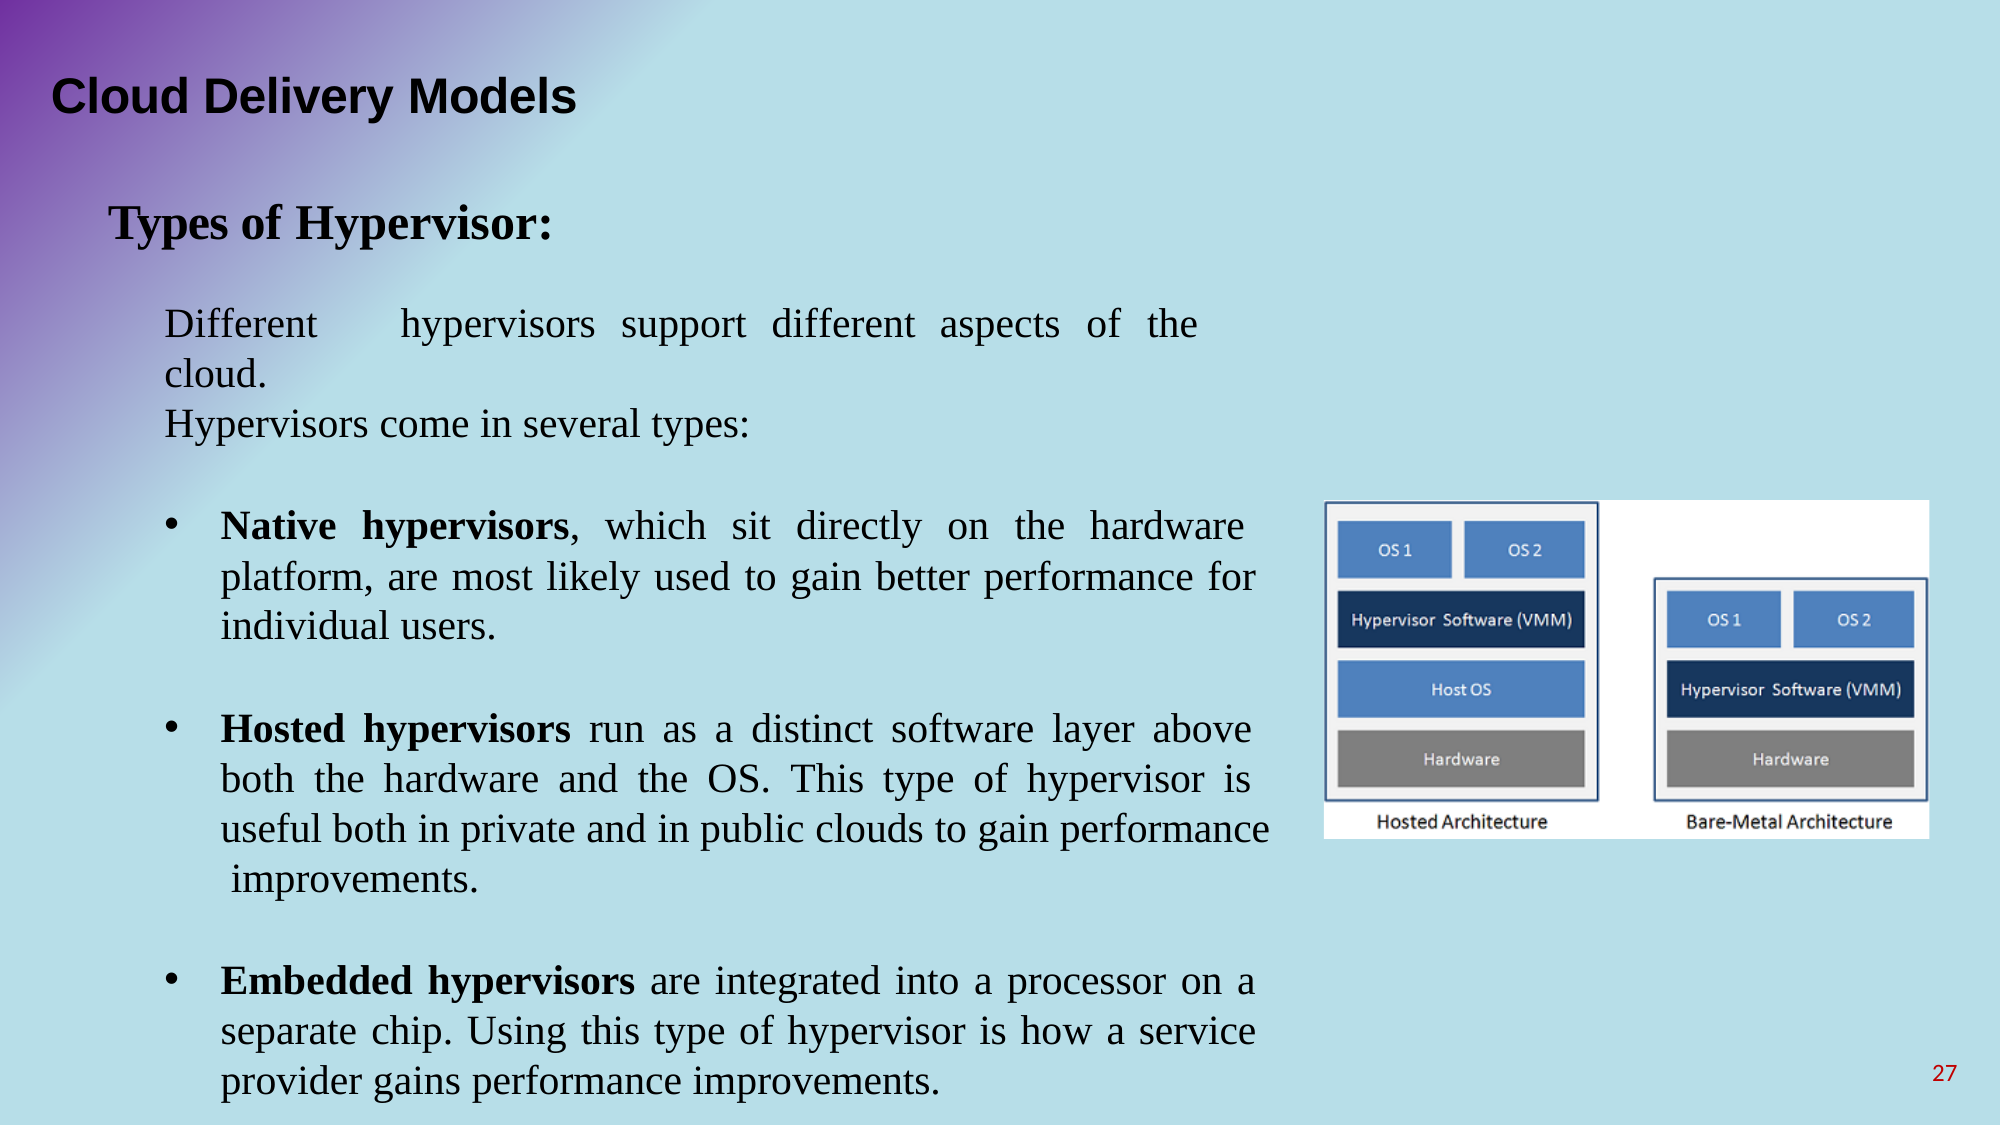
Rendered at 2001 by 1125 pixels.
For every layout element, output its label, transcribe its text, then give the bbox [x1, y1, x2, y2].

text_box Types of Hypervisor: Different hypervisors support different aspects of the cloud. Hypervisors come in several types: Native hypervisors, which sit directly on the hardware platform, are most likely used to gain better performance for individual users. Hosted hypervisors run as a distinct software layer above both the hardware and the OS. This type of hypervisor is useful both in private and in public clouds to gain performance improvements. Embedded hypervisors are integrated into a processor on a separate chip. Using this type of hypervisor is how a service provider gains performance improvements. [105, 187, 1271, 1103]
title Cloud Delivery Models [48, 61, 581, 251]
text_box [1323, 500, 1930, 839]
slide_number 27 [1925, 1060, 1964, 1125]
